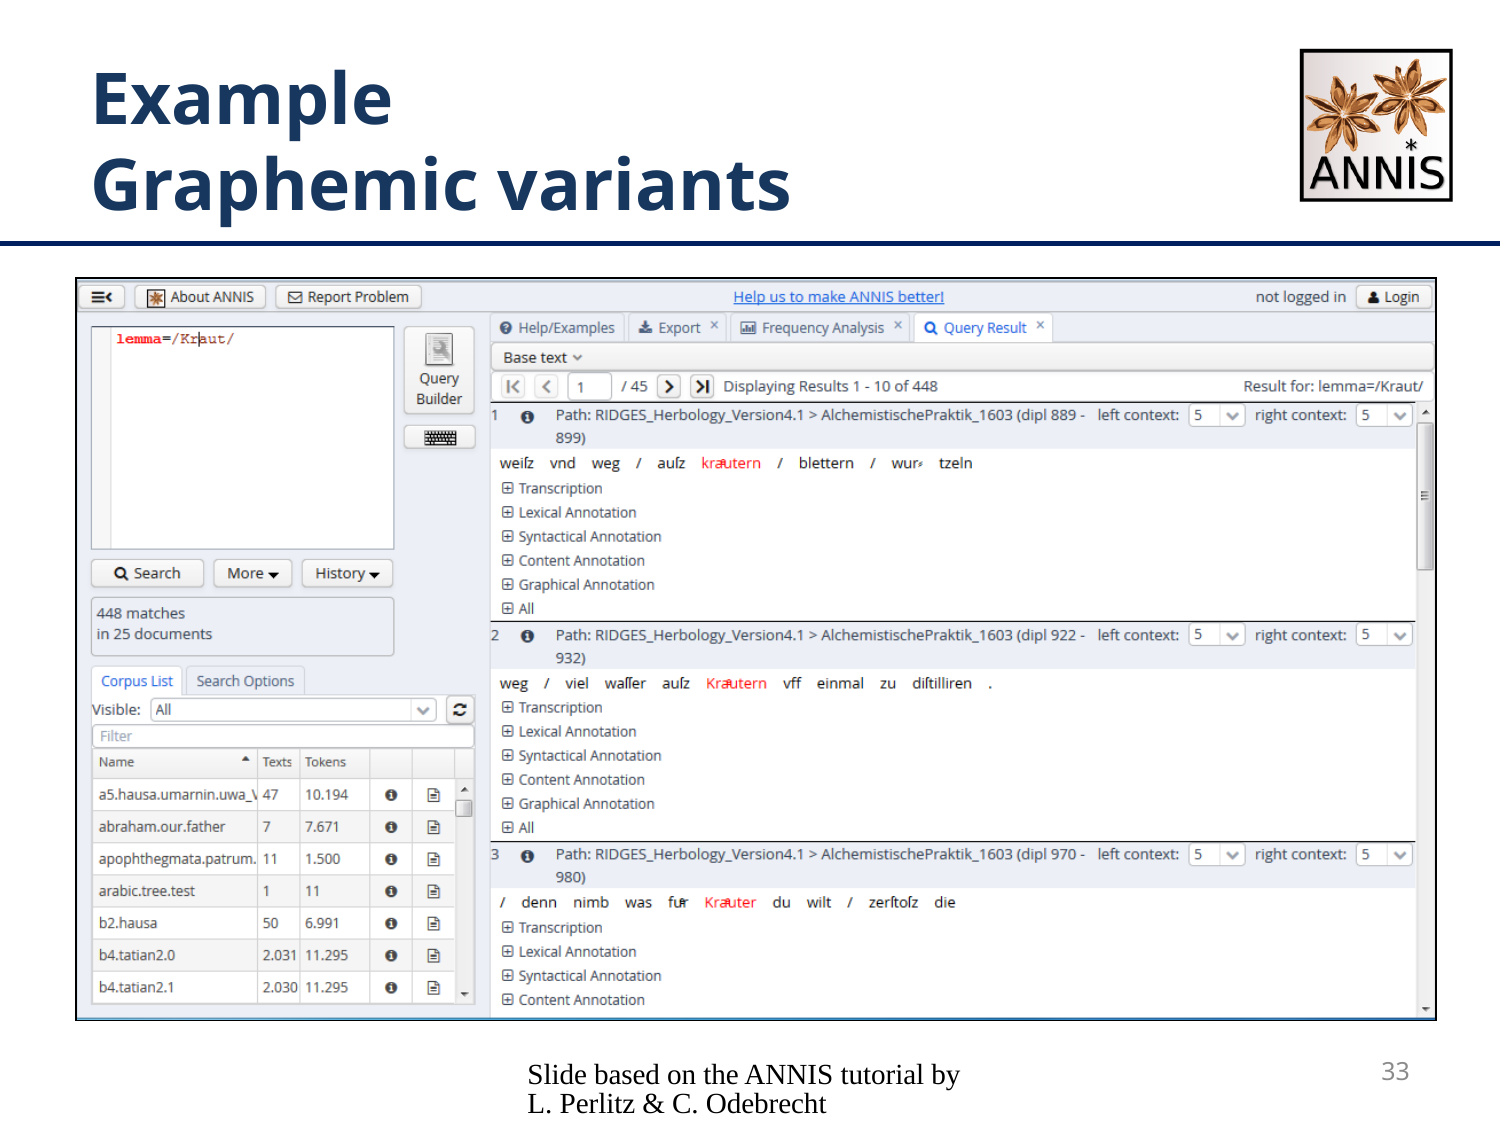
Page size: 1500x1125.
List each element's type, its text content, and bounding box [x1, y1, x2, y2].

slide_number 33 [1074, 1042, 1425, 1103]
picture [1293, 42, 1459, 209]
footer Slide based on the ANNIS tutorial by L. Perlitz & C. Odebrecht [512, 1042, 988, 1103]
title Example Graphemic variants [75, 45, 1425, 233]
picture [76, 278, 1436, 1020]
